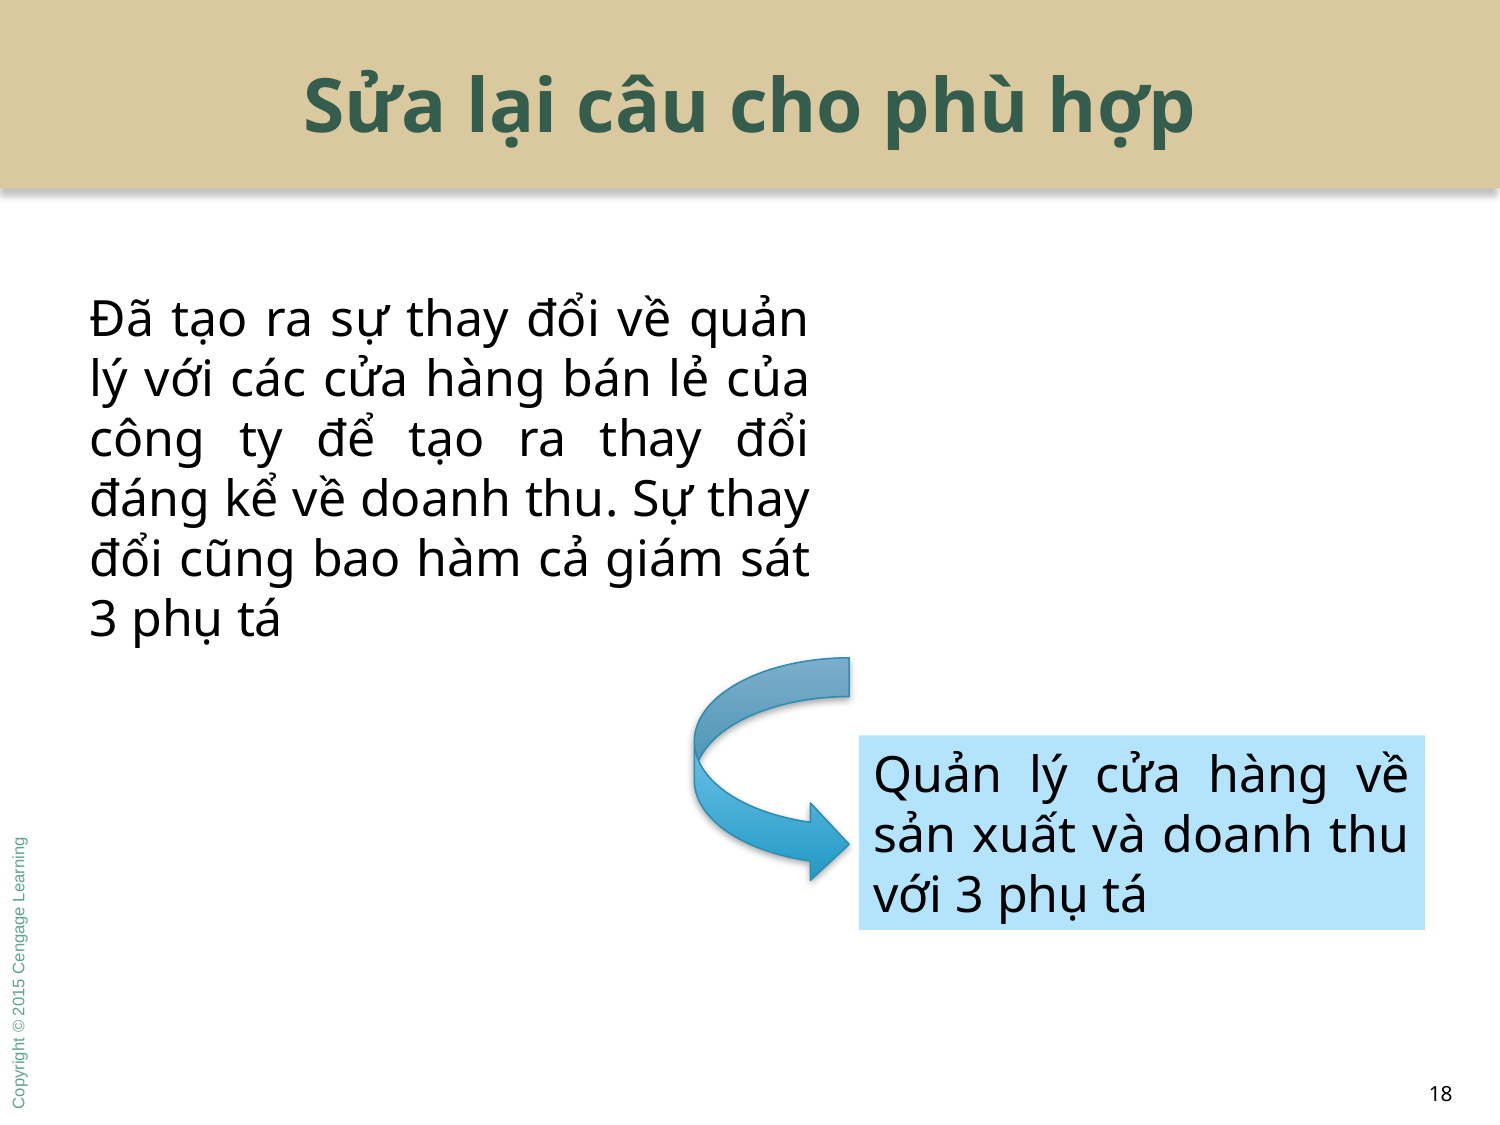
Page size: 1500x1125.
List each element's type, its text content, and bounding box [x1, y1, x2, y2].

text_box Đã tạo ra sự thay đổi về quản lý với các cửa hàng bán lẻ của công ty để tạo ra thay đổi đáng kể về doanh thu. Sự thay đổi cũng bao hàm cả giám sát 3 phụ tá [74, 279, 825, 654]
text_box Sửa lại câu cho phù hợp [0, 0, 1500, 206]
text_box [693, 657, 850, 882]
text_box Quản lý cửa hàng về sản xuất và doanh thu với 3 phụ tá [858, 735, 1425, 931]
